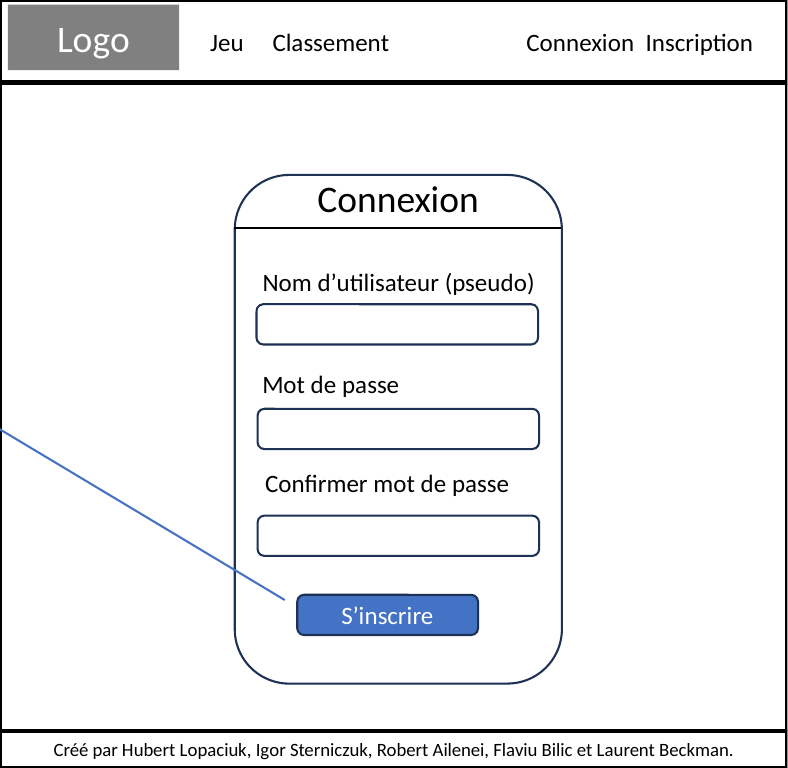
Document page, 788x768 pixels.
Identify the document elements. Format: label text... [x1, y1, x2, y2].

text_box [255, 304, 540, 346]
text_box Jeu Classement Connexion Inscription [0, 0, 788, 84]
text_box [233, 173, 563, 685]
text_box [285, 407, 541, 451]
text_box Confirmer mot de passe [285, 459, 525, 505]
text_box Logo [8, 4, 179, 70]
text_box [0, 383, 285, 601]
text_box Créé par Hubert Lopaciuk, Igor Sterniczuk, Robert Ailenei, Flaviu Bilic et Laurent Beckman. [0, 730, 788, 768]
text_box [285, 514, 541, 557]
text_box Connexion [302, 167, 494, 228]
text_box Nom d’utilisateur (pseudo) [247, 258, 551, 304]
text_box Mot de passe [247, 361, 415, 406]
text_box S’inscrire [296, 593, 480, 637]
